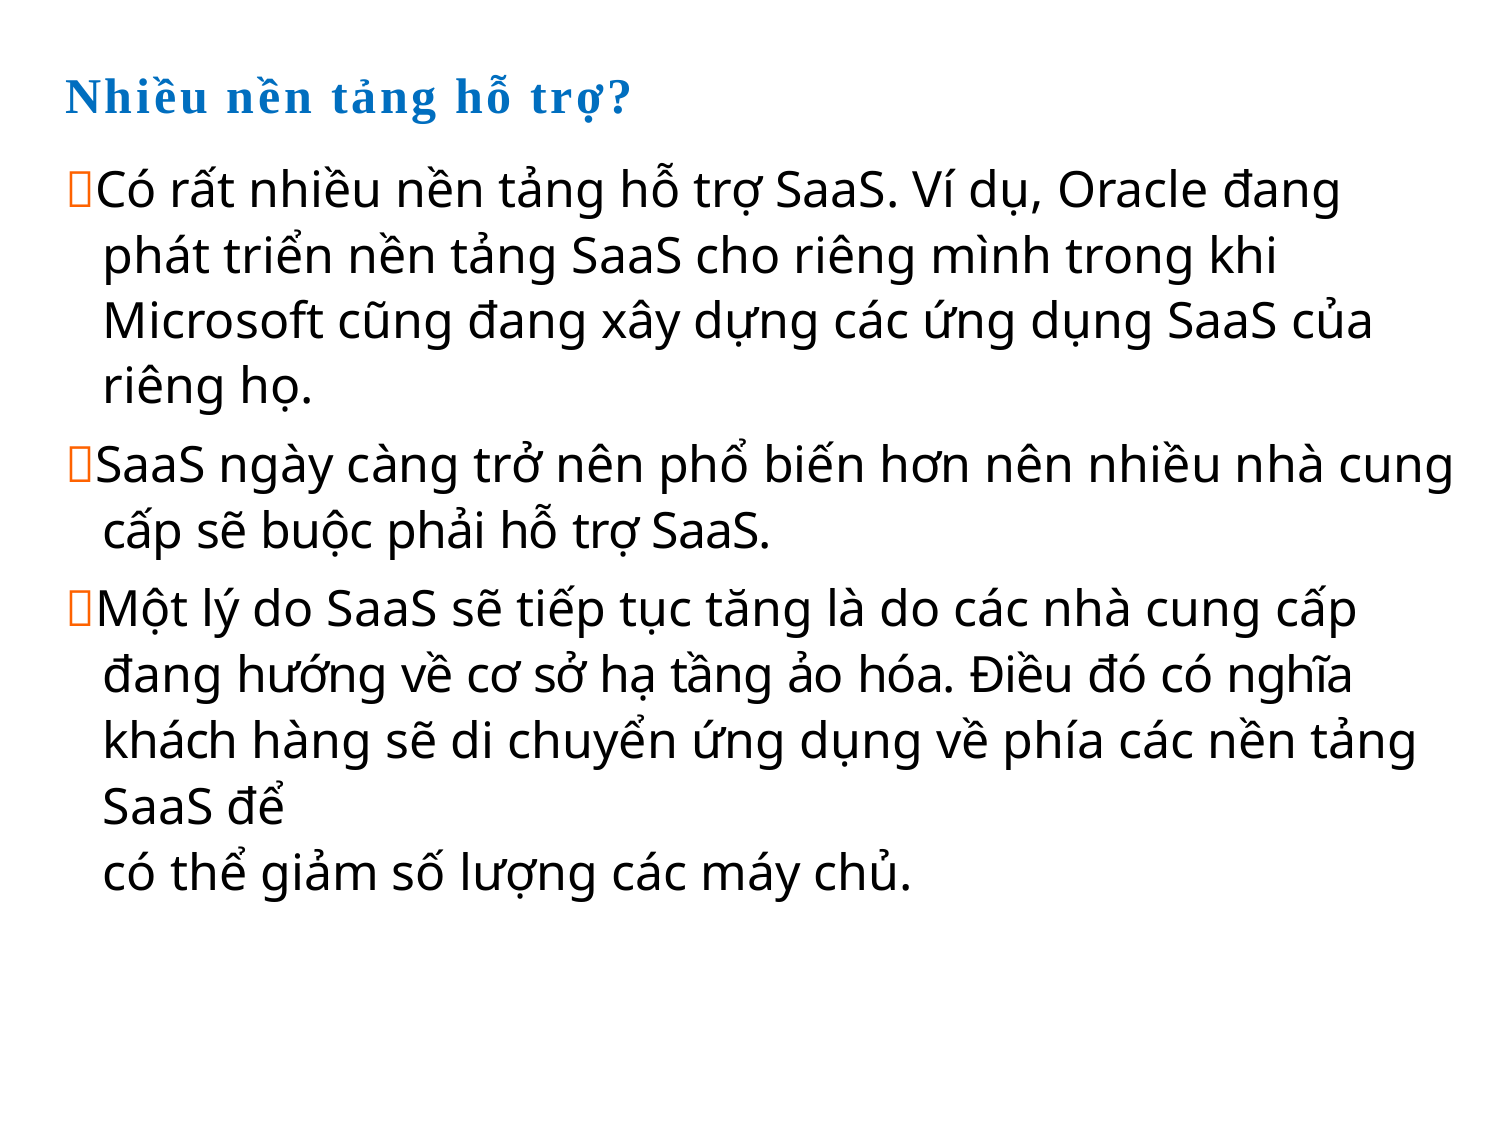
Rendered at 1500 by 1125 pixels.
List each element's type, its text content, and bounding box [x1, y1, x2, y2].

text_box Nhiều nền tảng hỗ trợ? Có rất nhiều nền tảng hỗ trợ SaaS. Ví dụ, Oracle đang phát triển nền tảng SaaS cho riêng mình trong khi Microsoft cũng đang xây dựng các ứng dụng SaaS của riêng họ. SaaS ngày càng trở nên phổ biến hơn nên nhiều nhà cung cấp sẽ buộc phải hỗ trợ SaaS. Một lý do SaaS sẽ tiếp tục tăng là do các nhà cung cấp đang hướng về cơ sở hạ tầng ảo hóa. Điều đó có nghĩa khách hàng sẽ di chuyển ứng dụng về phía các nền tảng SaaS để có thể giảm số lượng các máy chủ. Bài 6: Phần mềm là dịch vụ trên Cloud [64, 61, 1457, 1125]
